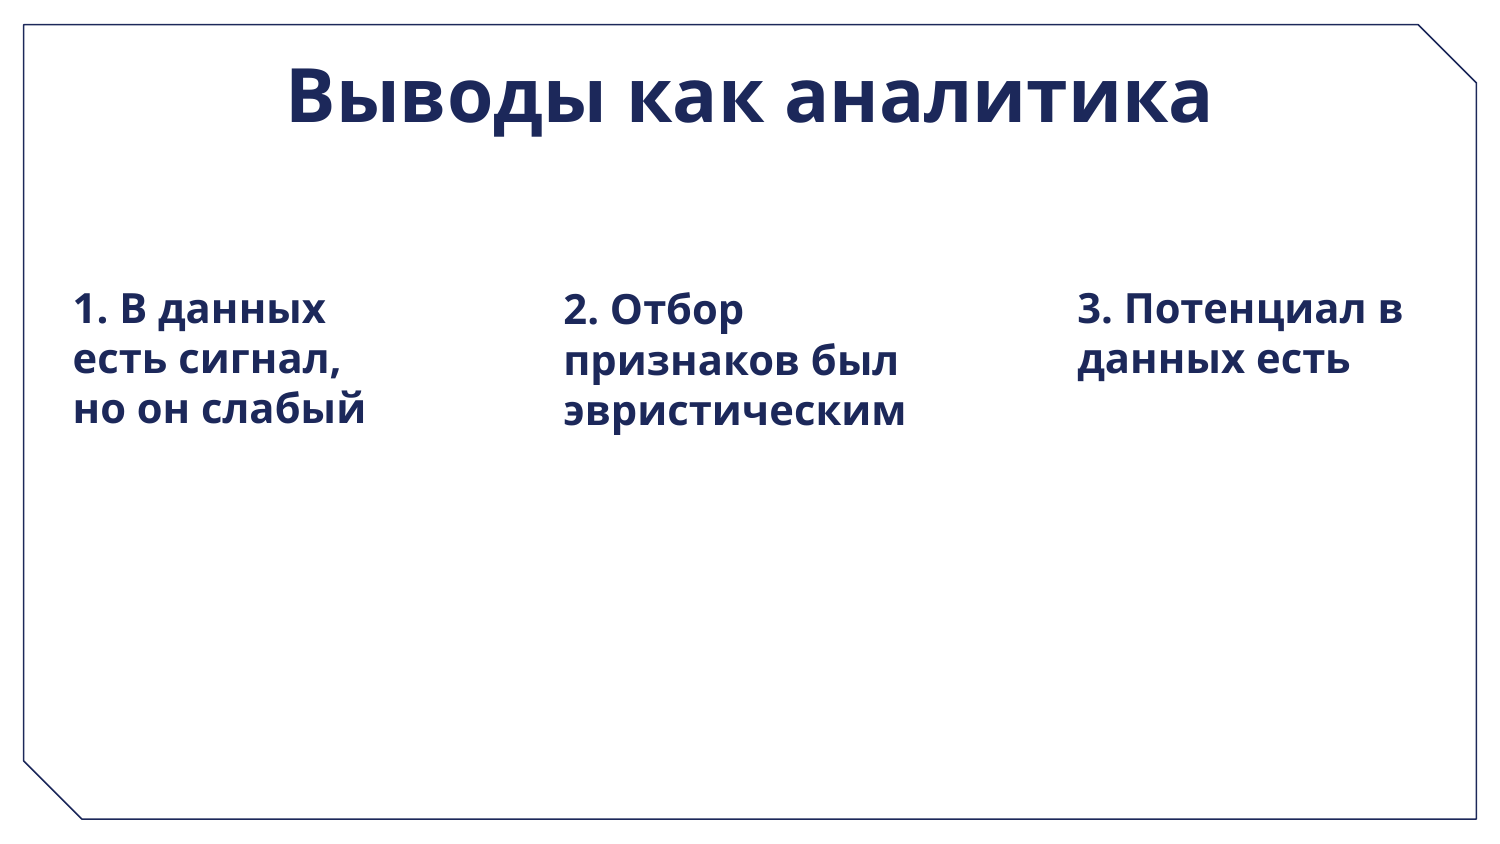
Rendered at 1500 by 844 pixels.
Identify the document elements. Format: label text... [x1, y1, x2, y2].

title Выводы как аналитика [117, 32, 1383, 127]
text_box 2. Отбор признаков был эвристическим [523, 268, 925, 479]
text_box 3. Потенциал в данных есть [1037, 267, 1439, 478]
text_box 1. В данных есть сигнал, но он слабый [32, 267, 410, 478]
